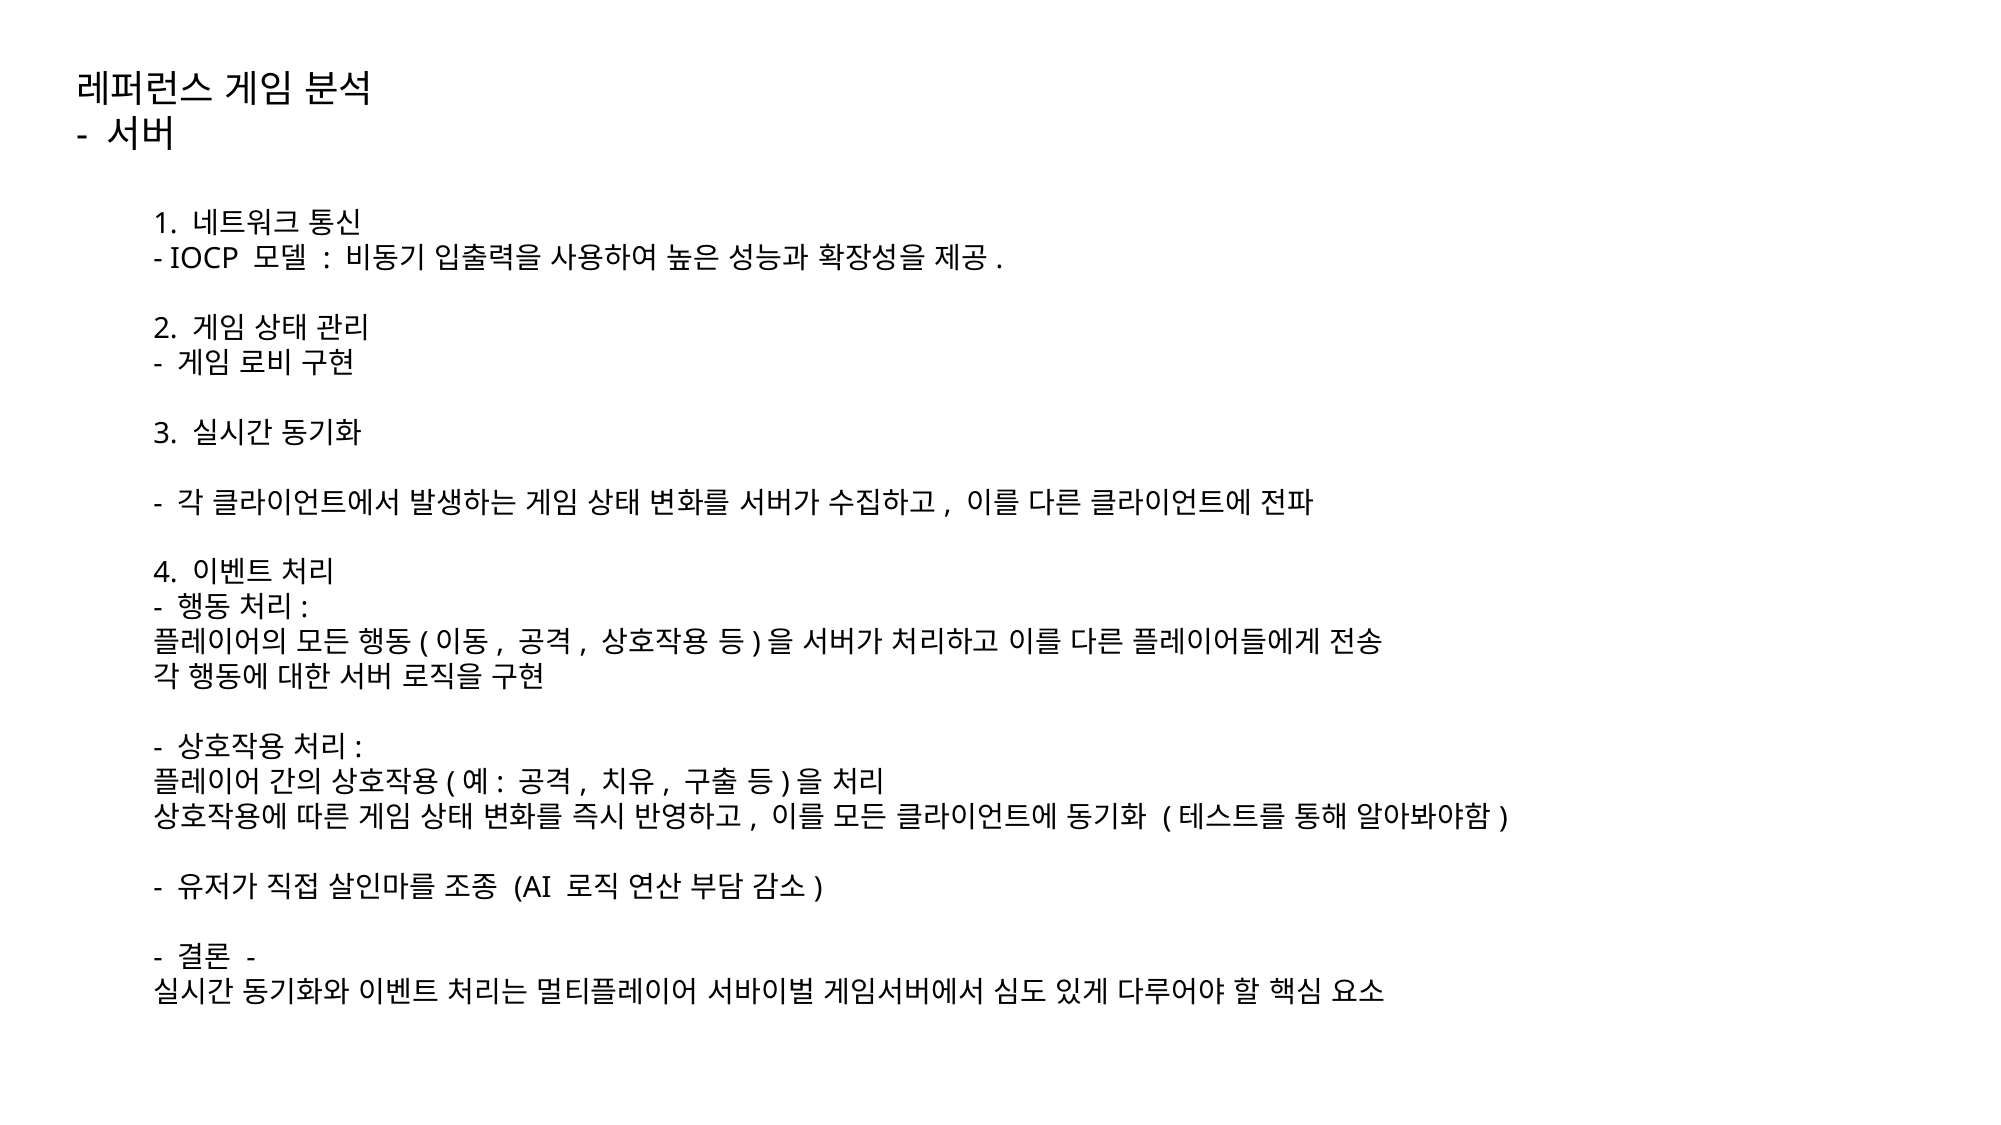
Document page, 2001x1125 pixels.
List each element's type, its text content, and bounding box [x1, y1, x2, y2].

text_box 1. 네트워크 통신 - IOCP 모델 : 비동기 입출력을 사용하여 높은 성능과 확장성을 제공. 2. 게임 상태 관리 - 게임 로비 구현 3. 실시간 동기화 - 각 클라이언트에서 발생하는 게임 상태 변화를 서버가 수집하고, 이를 다른 클라이언트에 전파 4. 이벤트 처리 - 행동 처리: 플레이어의 모든 행동(이동, 공격, 상호작용 등)을 서버가 처리하고 이를 다른 플레이어들에게 전송 각 행동에 대한 서버 로직을 구현 - 상호작용 처리: 플레이어 간의 상호작용(예: 공격, 치유, 구출 등)을 처리 상호작용에 따른 게임 상태 변화를 즉시 반영하고, 이를 모든 클라이언트에 동기화 (테스트를 통해 알아봐야함) - 유저가 직접 살인마를 조종 (AI 로직 연산 부담 감소) - 결론 - 실시간 동기화와 이벤트 처리는 멀티플레이어 서바이벌 게임서버에서 심도 있게 다루어야 할 핵심 요소 [138, 196, 1683, 1016]
text_box 레퍼런스 게임 분석 - 서버 [61, 58, 492, 163]
